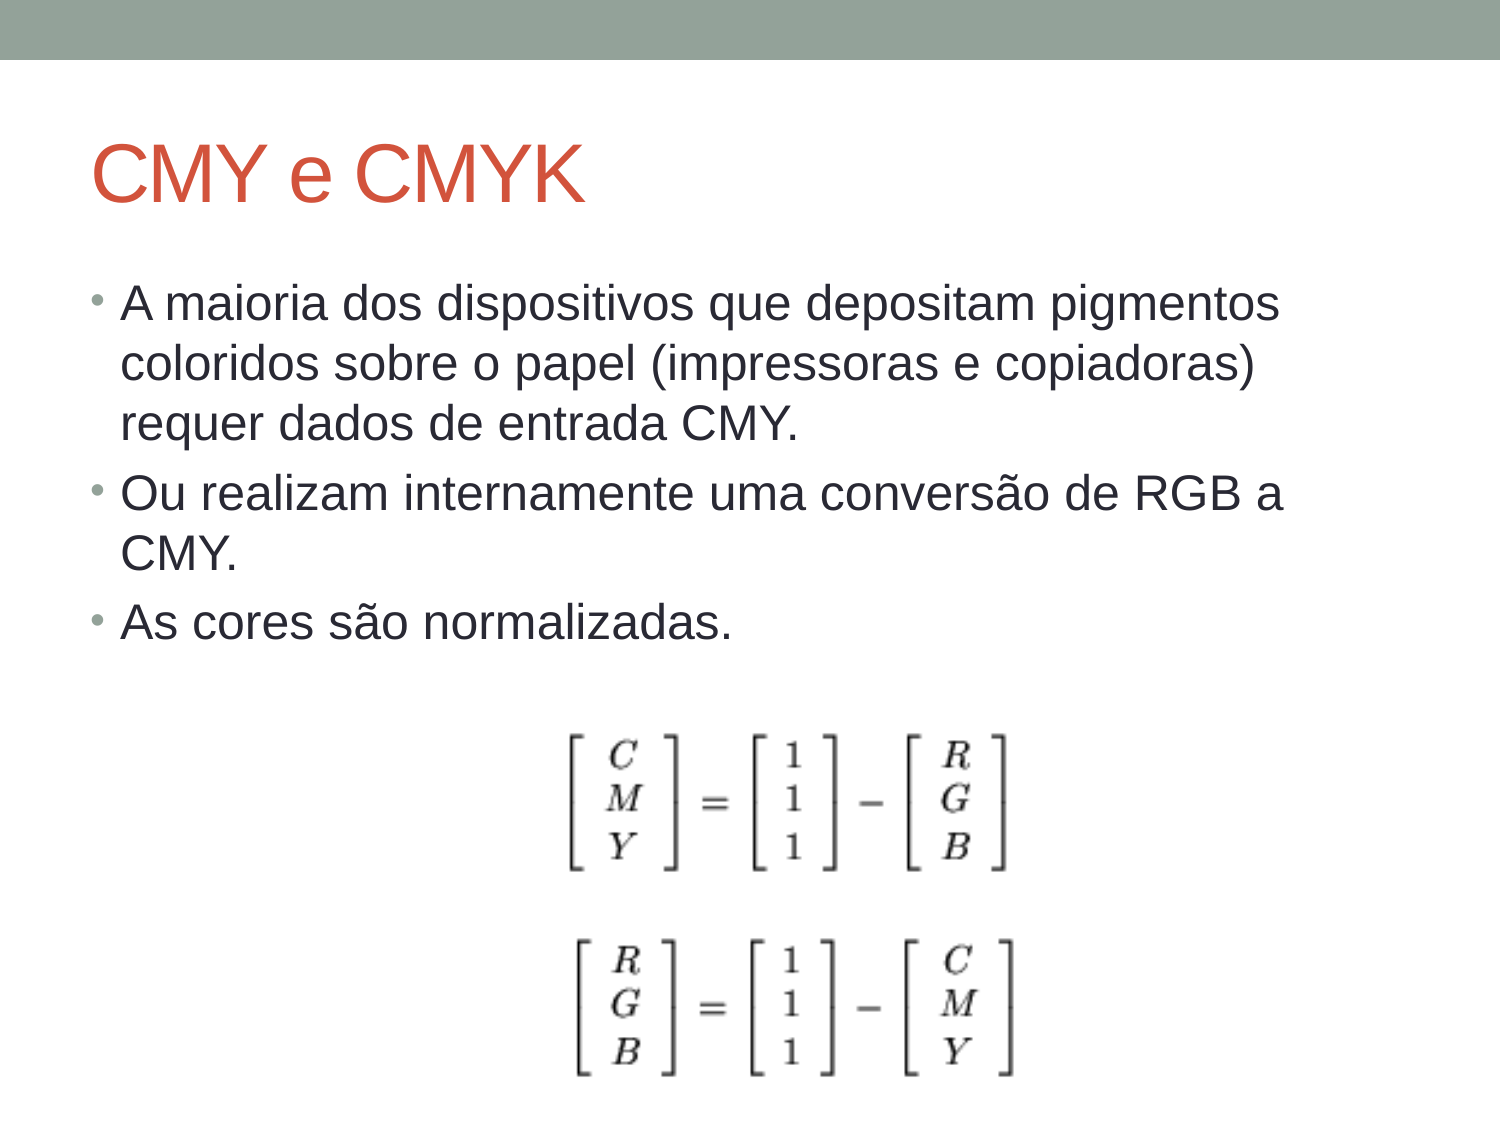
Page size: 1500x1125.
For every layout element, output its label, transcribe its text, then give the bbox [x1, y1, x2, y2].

list A maioria dos dispositivos que depositam pigmentos coloridos sobre o papel (impressoras e copiadoras) requer dados de entrada CMY. Ou realizam internamente uma conversão de RGB a CMY. As cores são normalizadas. [75, 262, 1425, 1063]
title CMY e CMYK [75, 87, 1425, 250]
picture [524, 662, 1038, 1106]
